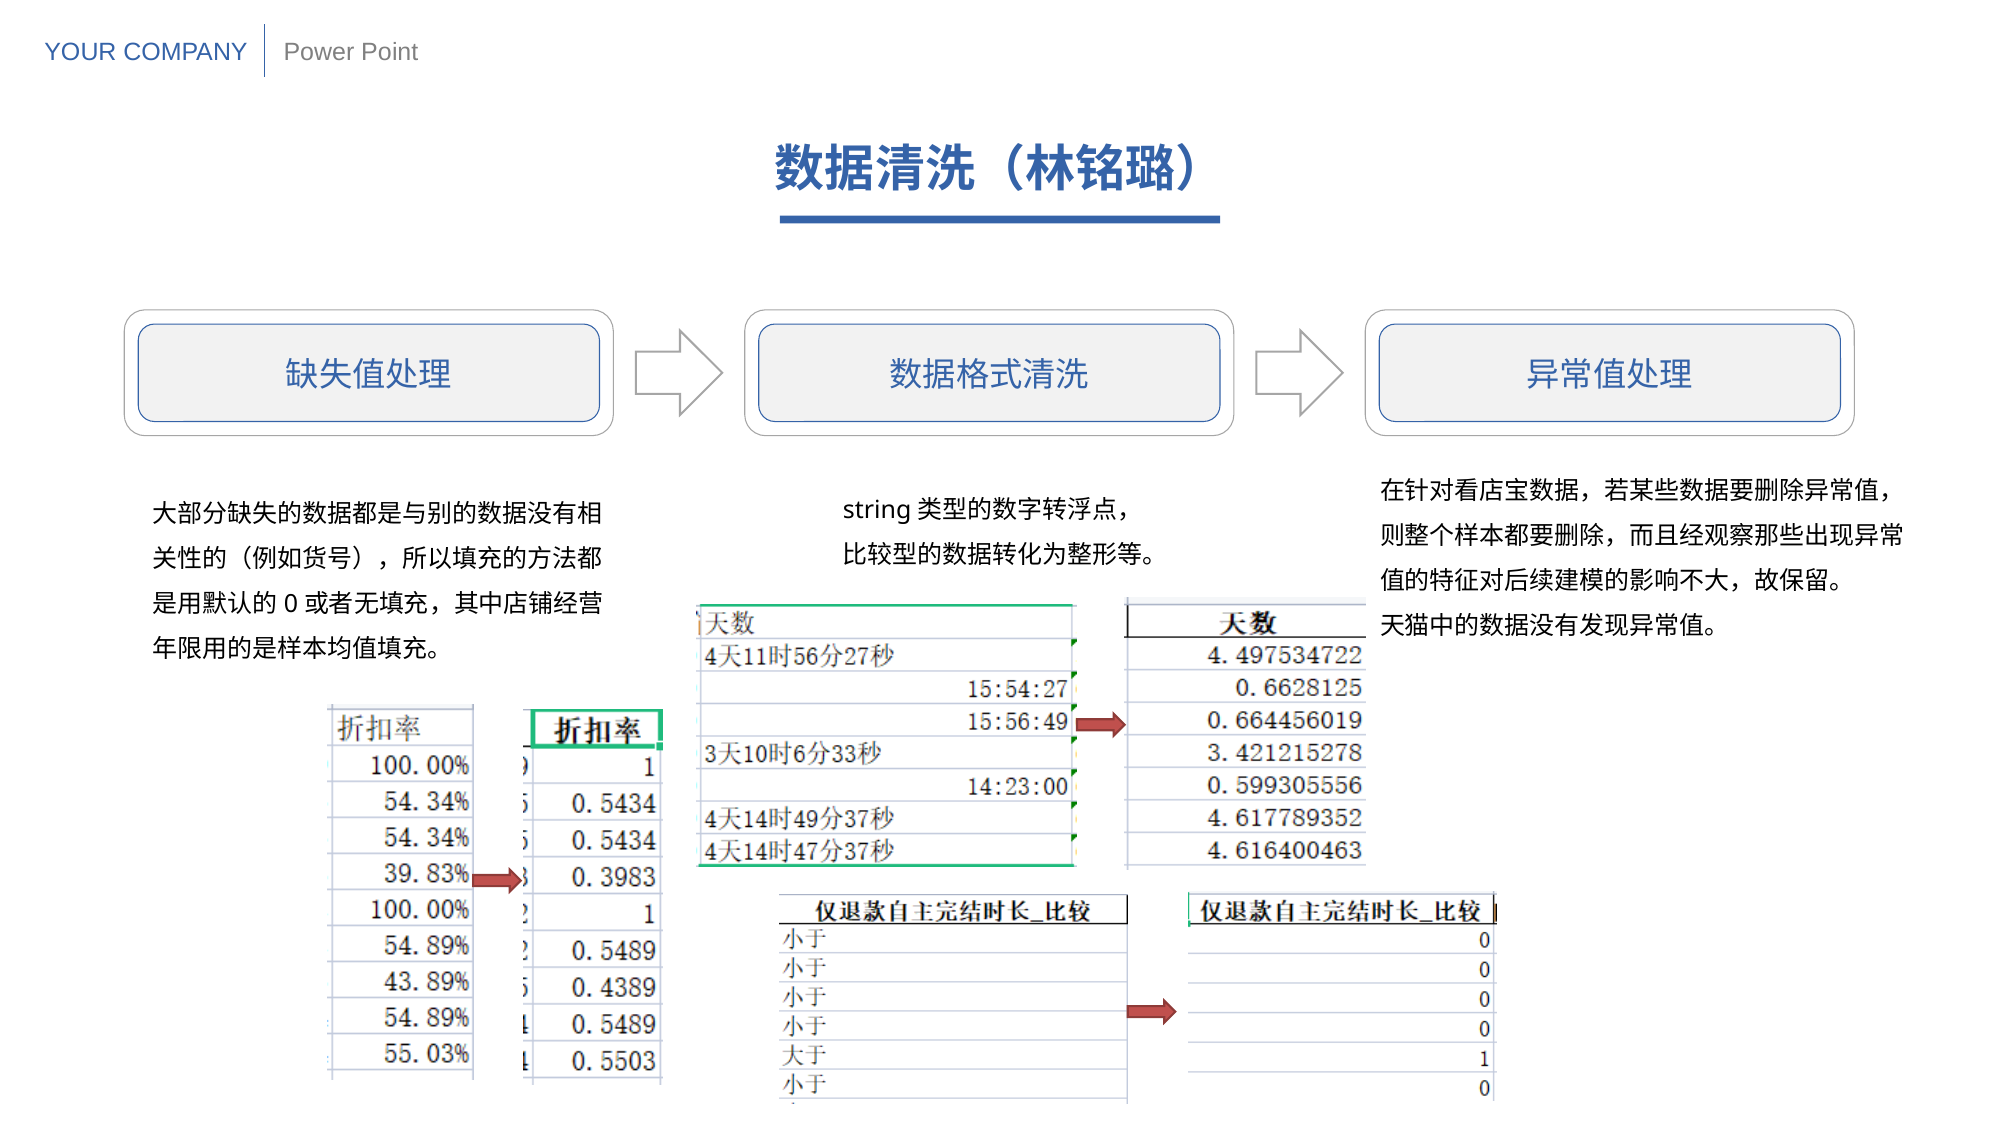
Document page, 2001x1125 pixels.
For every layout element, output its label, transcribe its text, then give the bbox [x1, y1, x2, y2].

text_box [1255, 328, 1345, 418]
text_box 大部分缺失的数据都是与别的数据没有相关性的（例如货号），所以填充的方法都是用默认的0或者无填充，其中店铺经营年限用的是样本均值填充。 [138, 475, 621, 670]
text_box 数据清洗（林铭璐） [603, 128, 1397, 204]
text_box [474, 867, 523, 895]
picture [523, 709, 663, 1085]
picture [779, 894, 1128, 1105]
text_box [28, 24, 435, 77]
text_box [743, 308, 1235, 437]
text_box string类型的数字转浮点，比较型的数据转化为整形等。 [816, 471, 1170, 577]
text_box [123, 308, 615, 437]
text_box [1128, 998, 1177, 1026]
picture [1188, 891, 1497, 1101]
picture [1124, 597, 1366, 870]
picture [696, 604, 1077, 867]
text_box [1077, 711, 1124, 739]
text_box 在针对看店宝数据，若某些数据要删除异常值，则整个样本都要删除，而且经观察那些出现异常值的特征对后续建模的影响不大，故保留。 天猫中的数据没有发现异常值。 [1365, 452, 1935, 647]
text_box [779, 215, 1221, 224]
text_box [1364, 308, 1856, 437]
text_box [634, 328, 724, 418]
picture [327, 704, 474, 1080]
